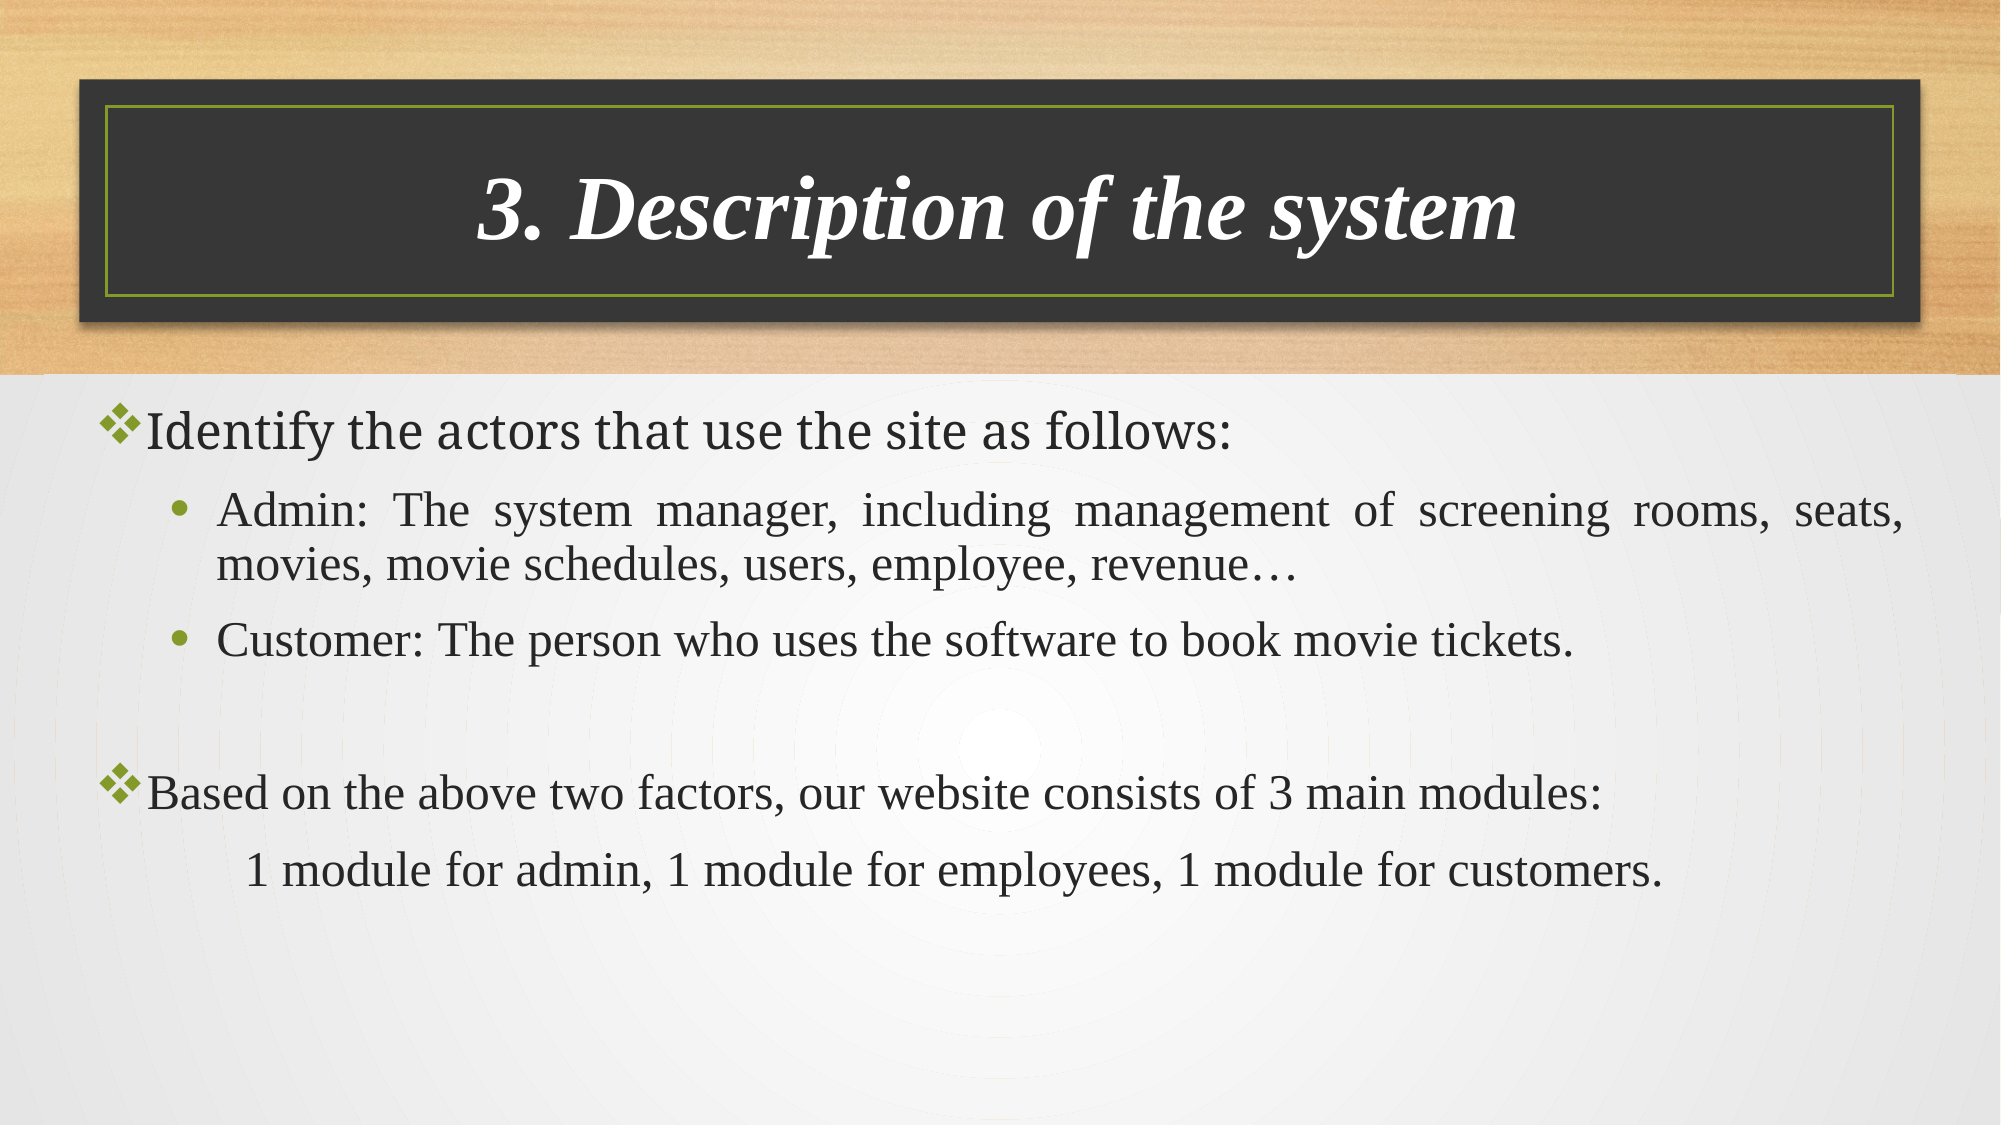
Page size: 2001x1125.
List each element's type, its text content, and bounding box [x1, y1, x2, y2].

text_box [0, 374, 2000, 1125]
text_box [78, 78, 1922, 323]
text_box [106, 106, 1894, 296]
list Identify the actors that use the site as follows: Admin: The system manager, including management of screening rooms, seats, movies, movie schedules, users, employee, revenue… Customer: The person who uses the software to book movie tickets. Based on the above two factors, our website consists of 3 main modules: 1 module for admin, 1 module for employees, 1 module for customers. [79, 399, 1921, 1101]
text_box [0, 0, 2000, 374]
